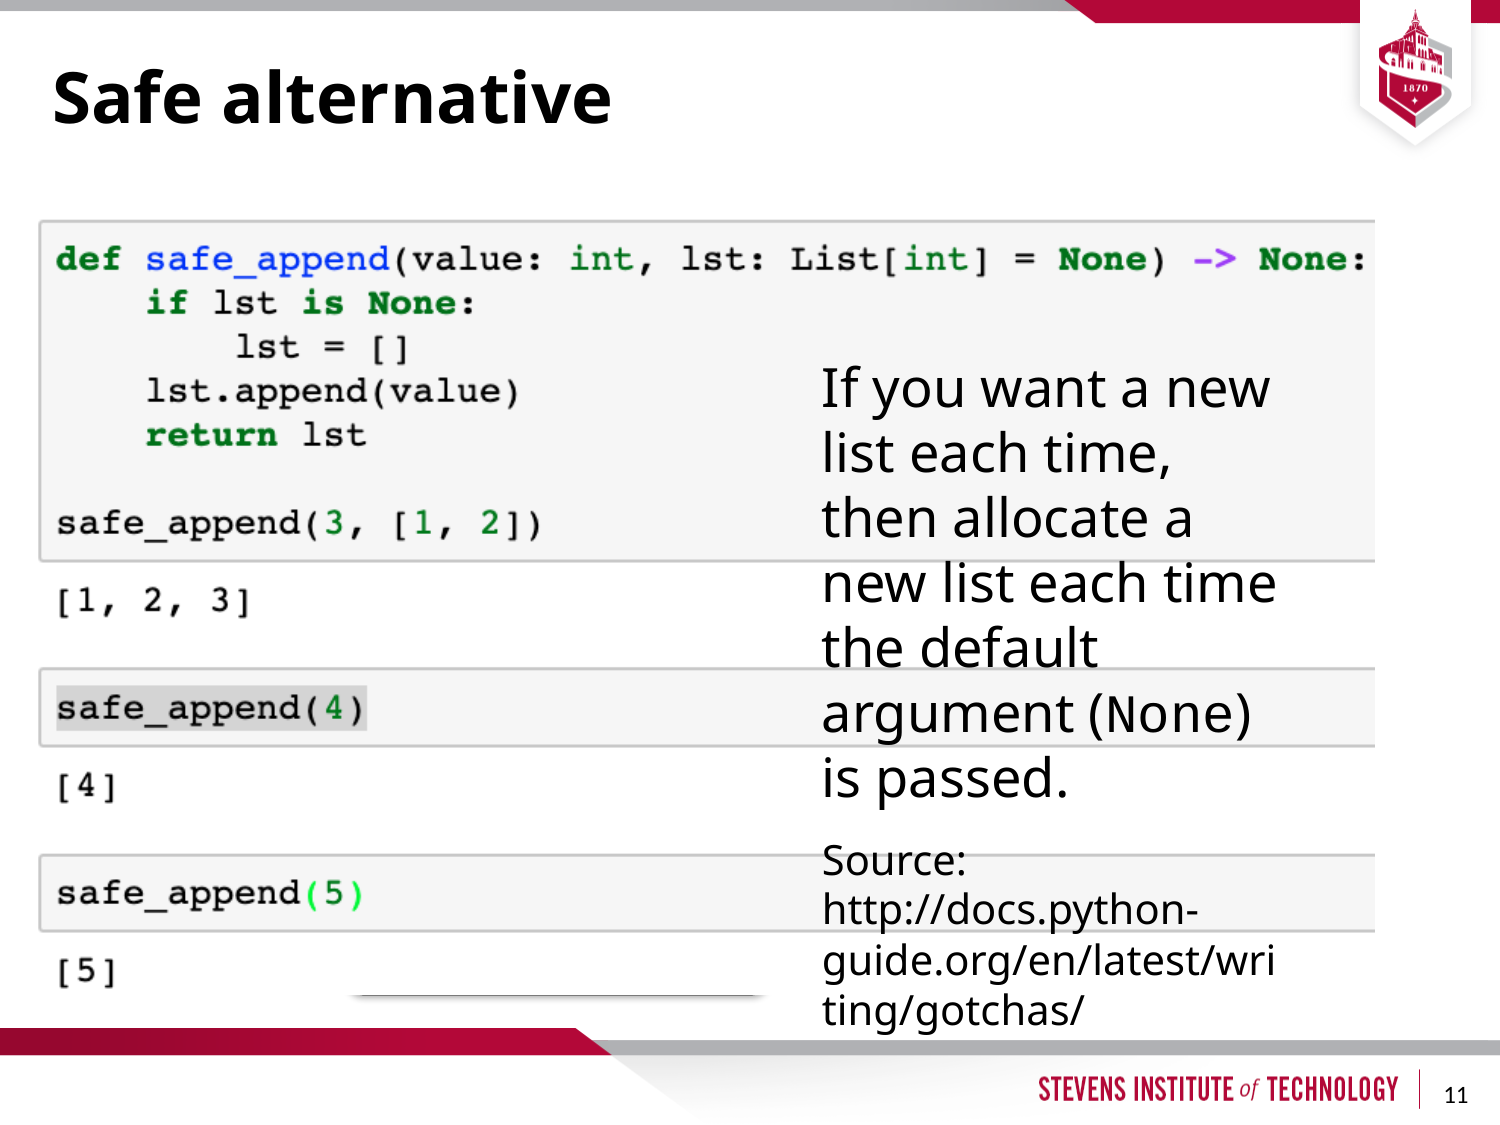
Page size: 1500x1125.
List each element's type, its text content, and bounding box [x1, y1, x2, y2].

picture [36, 214, 1375, 995]
slide_number 11 [1428, 1071, 1490, 1108]
picture [0, 0, 1500, 160]
list If you want a new list each time, then allocate a new list each time the default argument (None) is passed. Source: http://docs.python-guide.org/en/latest/writing/gotchas/ [807, 1002, 1297, 1108]
title Safe alternative [37, 45, 1338, 150]
picture [0, 1028, 1500, 1125]
